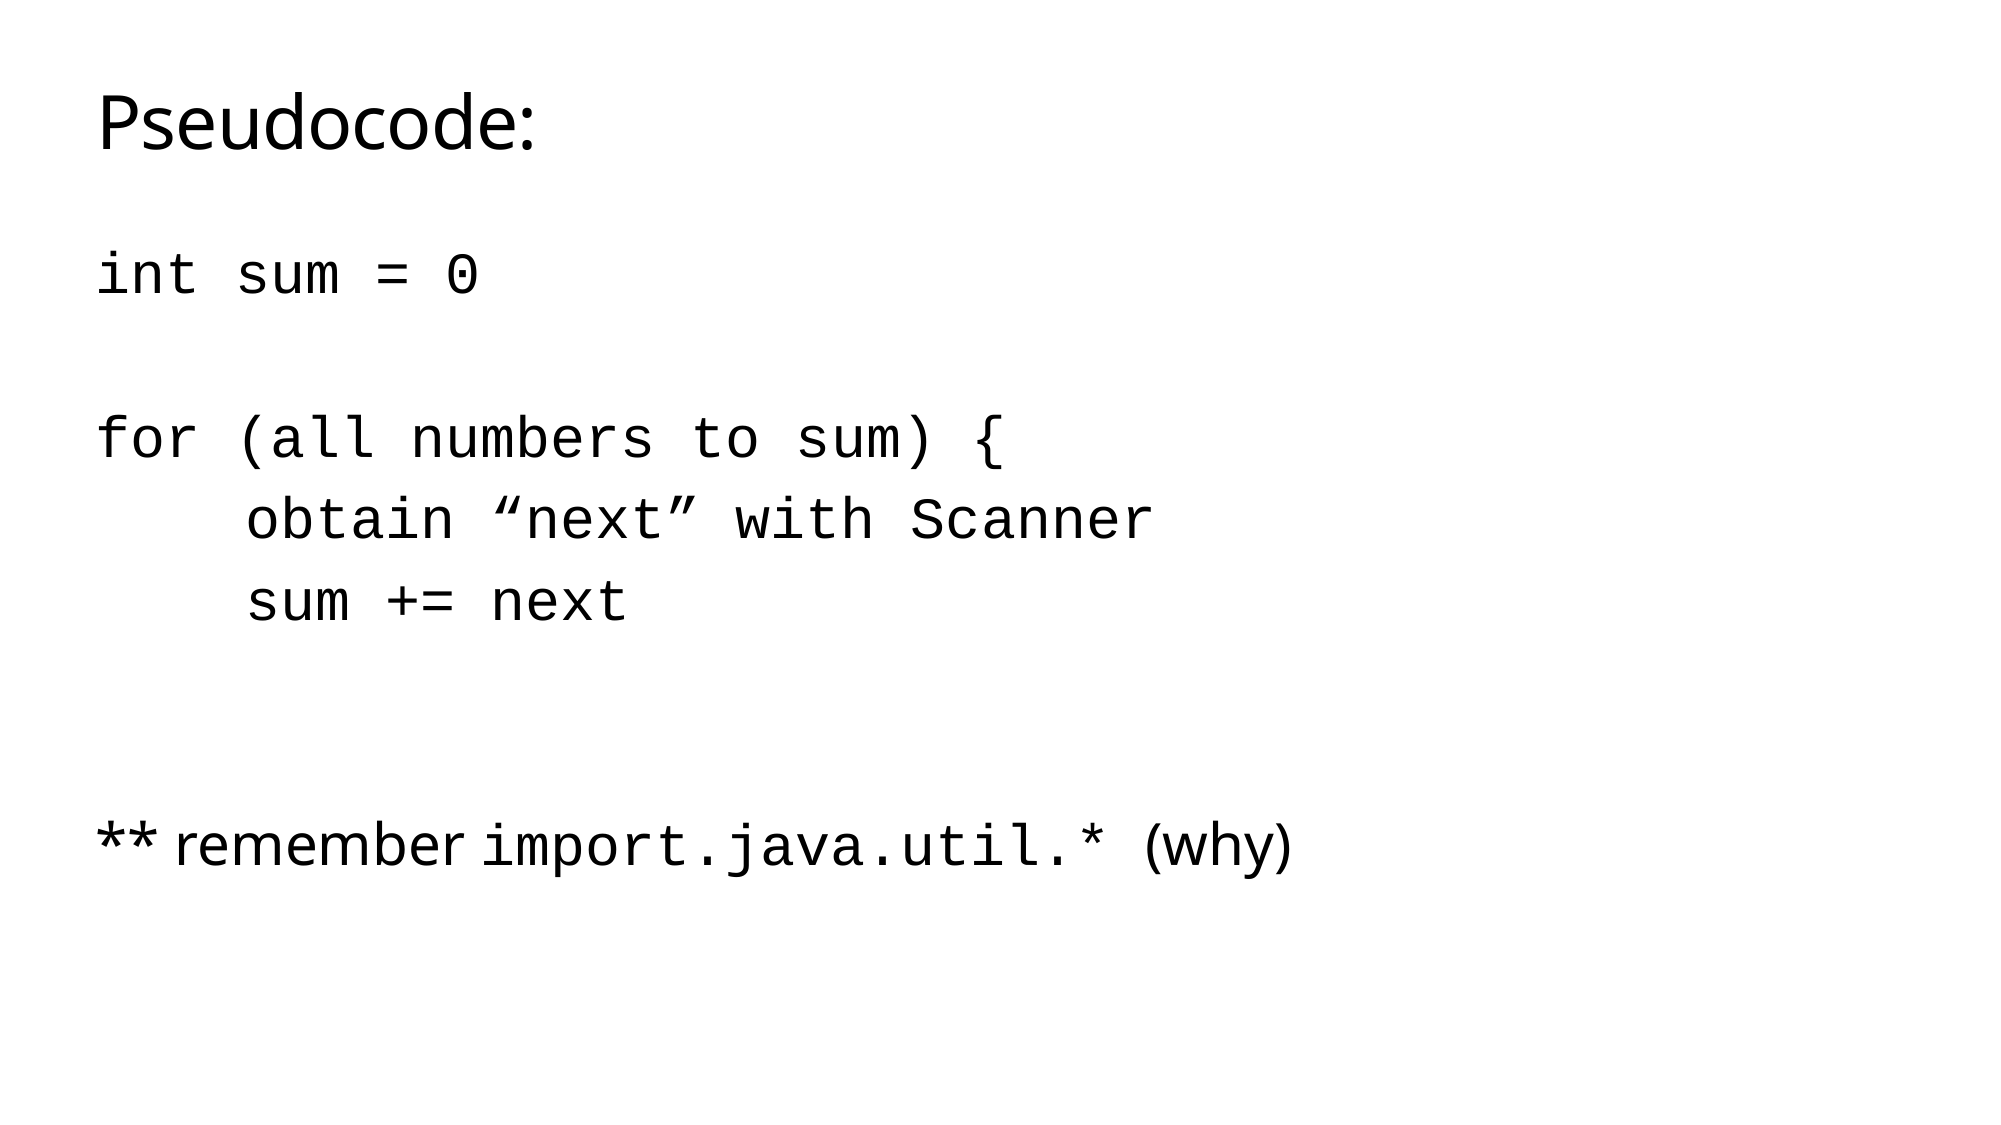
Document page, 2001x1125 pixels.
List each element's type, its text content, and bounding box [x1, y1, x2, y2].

title Pseudocode: [96, 75, 1904, 166]
list int sum = 0 for (all numbers to sum) { obtain “next” with Scanner sum += next ** remember import.java.util.* (why) [95, 235, 1904, 501]
